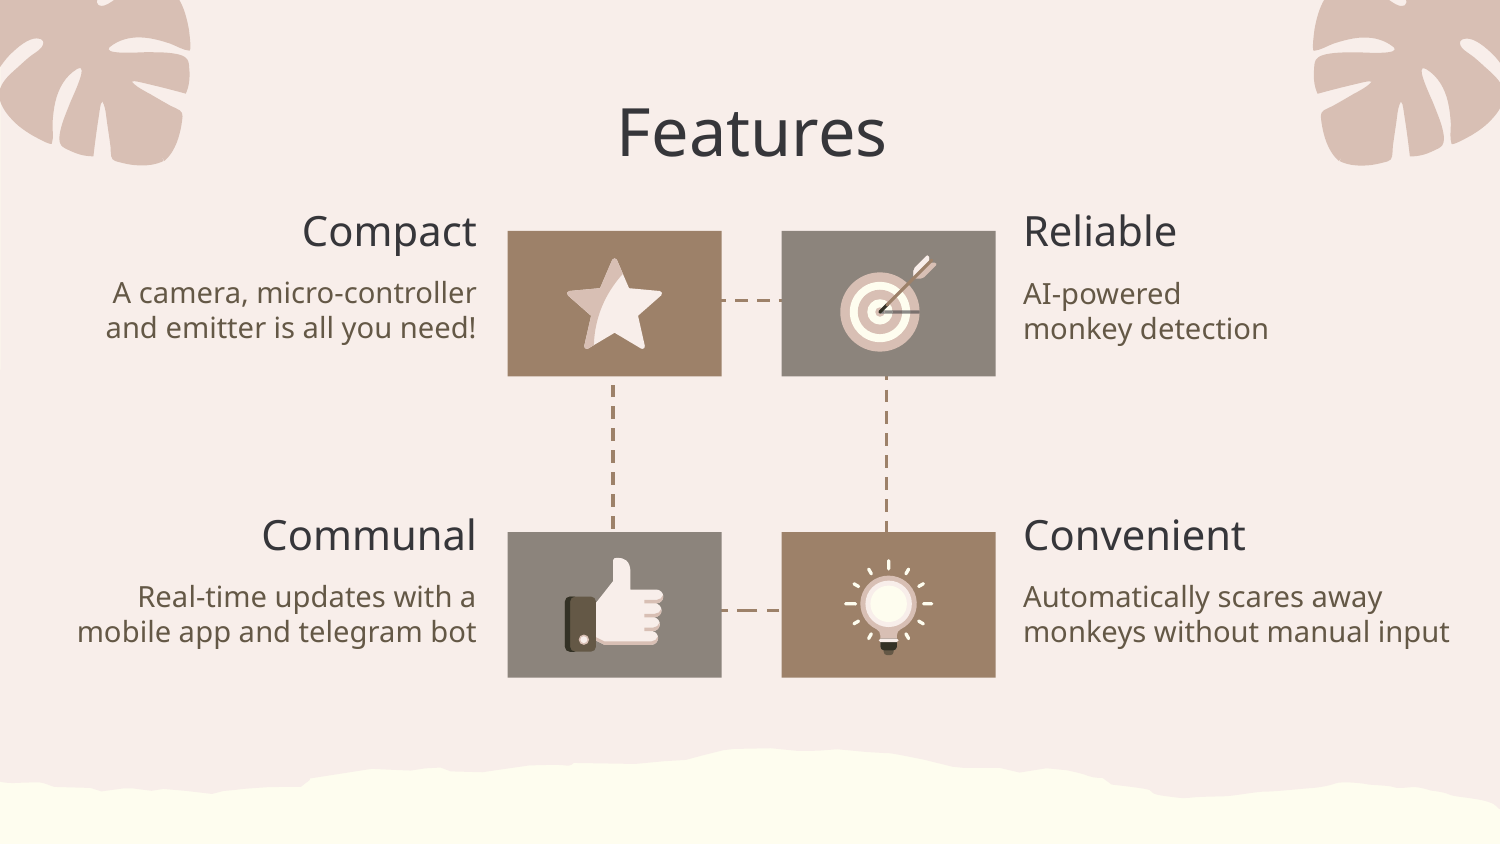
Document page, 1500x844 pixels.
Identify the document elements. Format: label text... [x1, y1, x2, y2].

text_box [843, 558, 935, 656]
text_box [840, 255, 938, 352]
subtitle Communal [124, 493, 492, 563]
text_box [613, 300, 887, 611]
text_box [507, 532, 722, 678]
subtitle Automatically scares away monkeys without manual input [1008, 563, 1466, 717]
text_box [564, 557, 665, 653]
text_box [566, 258, 664, 350]
text_box [781, 532, 996, 678]
subtitle Real-time updates with a mobile app and telegram bot [56, 563, 492, 717]
subtitle Reliable [1008, 189, 1376, 271]
title Features [197, 74, 1308, 169]
subtitle Compact [124, 189, 492, 259]
subtitle A camera, micro-controller and emitter is all you need! [60, 259, 492, 413]
subtitle Convenient [1008, 493, 1376, 563]
subtitle AI-powered monkey detection [1008, 260, 1308, 414]
text_box [781, 230, 996, 377]
text_box [507, 230, 722, 377]
